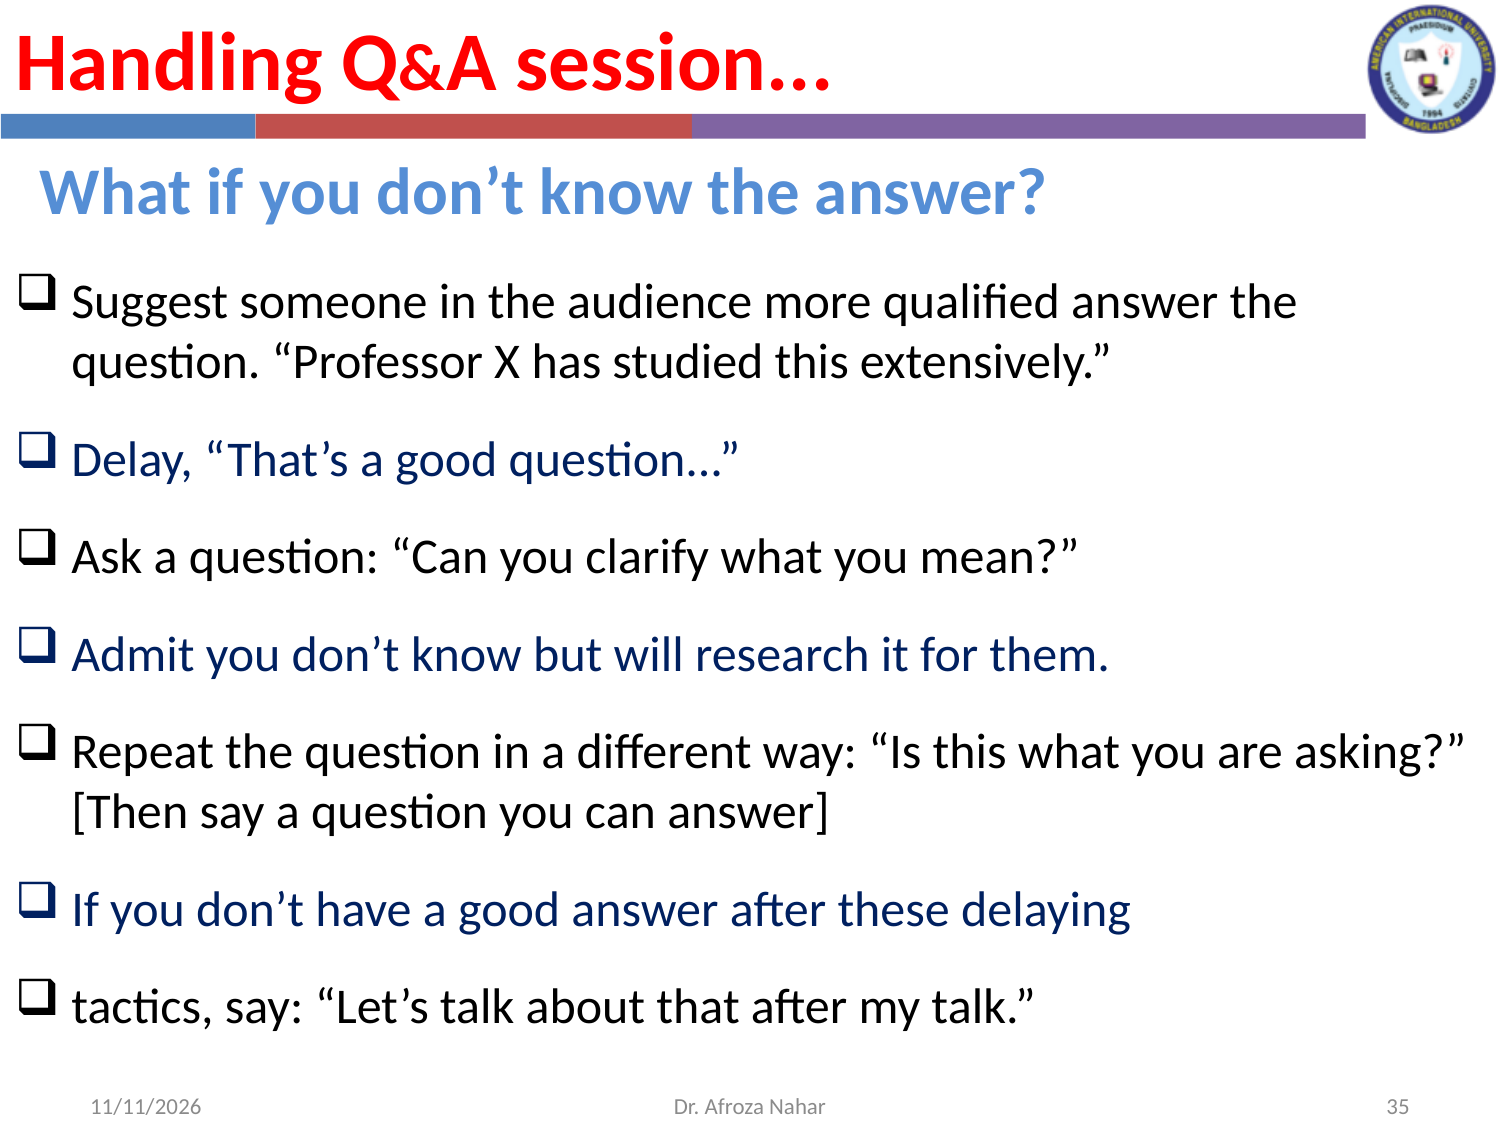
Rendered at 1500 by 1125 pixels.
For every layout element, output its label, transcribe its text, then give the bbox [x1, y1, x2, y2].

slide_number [75, 1074, 425, 1125]
slide_number 35 [1074, 1074, 1425, 1125]
picture [1365, 2, 1499, 137]
text_box What if you don’t know the answer? [24, 137, 1463, 238]
list Suggest someone in the audience more qualified answer the question. “Professor X has studied this extensively.” Delay, “That’s a good question...” Ask a question: “Can you clarify what you mean?” Admit you don’t know but will research it for them. Repeat the question in a different way: “Is this what you are asking?” [Then say a question you can answer] If you don’t have a good answer after these delaying tactics, say: “Let’s talk about that after my talk.” [0, 261, 1499, 1056]
list Handling Q&A session... [0, 0, 1366, 114]
footer Dr. Afroza Nahar [512, 1074, 988, 1125]
